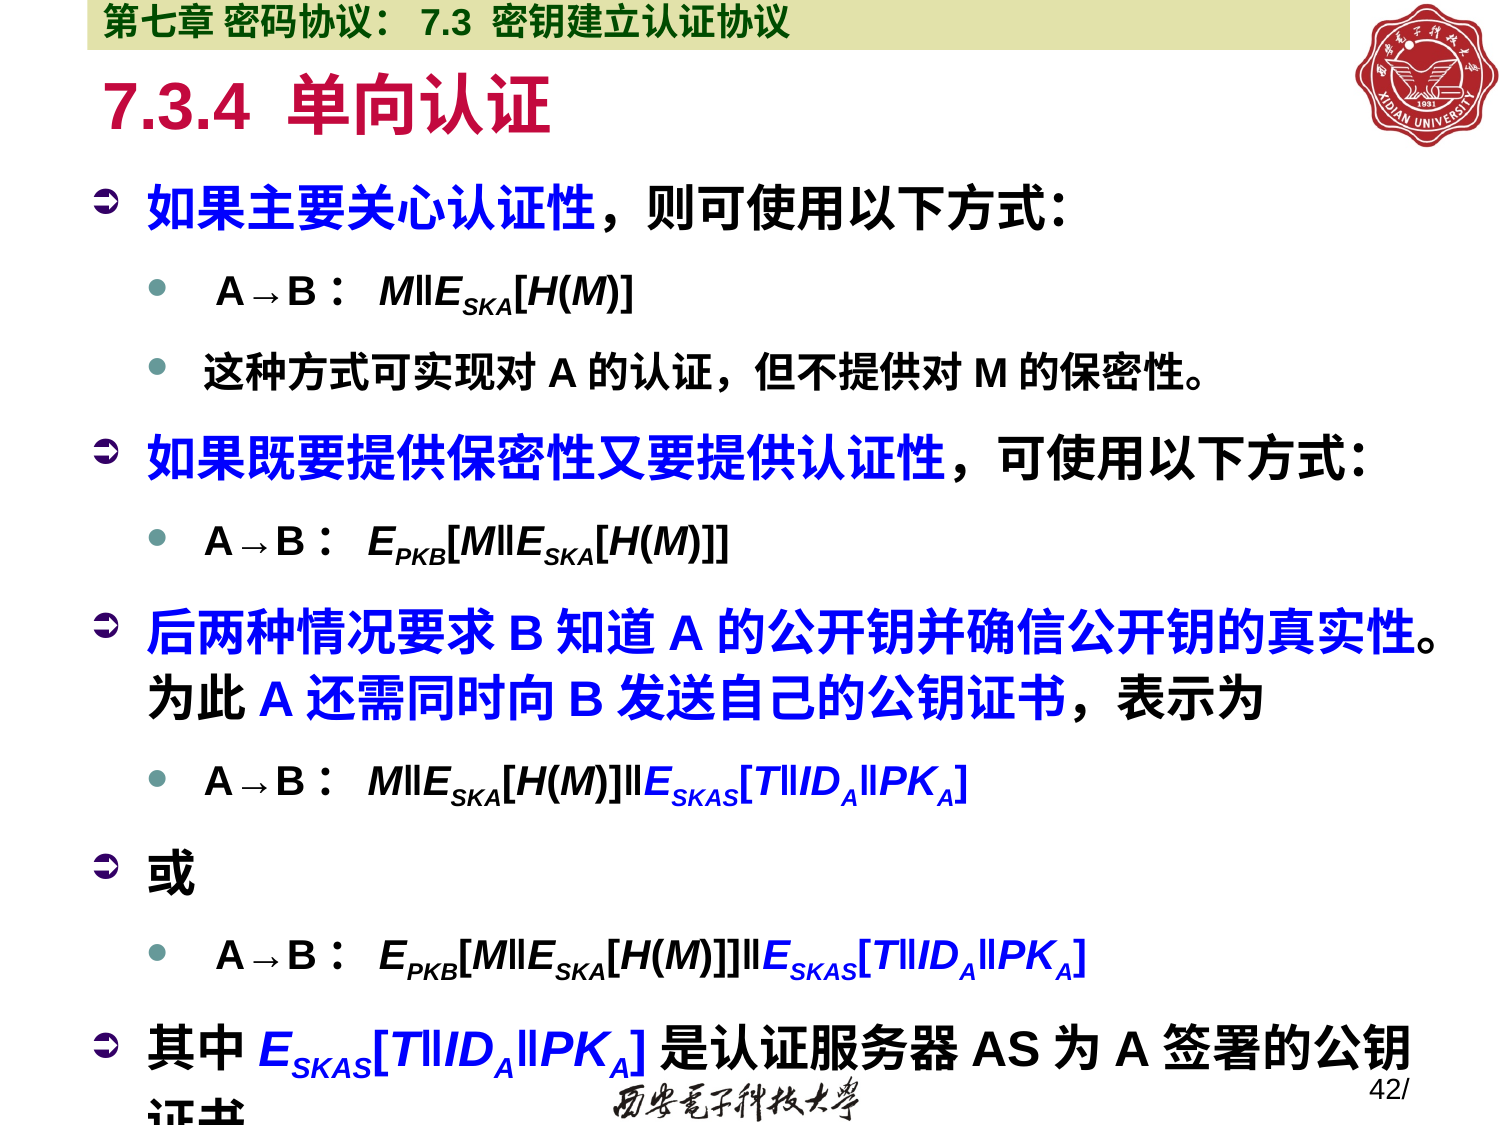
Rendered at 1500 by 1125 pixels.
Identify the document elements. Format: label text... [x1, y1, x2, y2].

text_box 第七章 密码协议：7.3 密钥建立认证协议 [87, 0, 1350, 50]
picture [1350, 0, 1500, 150]
title 7.3.4 单向认证 [87, 62, 1351, 151]
list 如果主要关心认证性，则可使用以下方式： A→B：M‖ESKA[H(M)] 这种方式可实现对A的认证，但不提供对M的保密性。 如果既要提供保密性又要提供认证性，可使用以下方式： A→B：EPKB[M‖ESKA[H(M)]] 后两种情况要求B知道A的公开钥并确信公开钥的真实性。为此A还需同时向B发送自己的公钥证书，表示为 A→B：M‖ESKA[H(M)]‖ESKAS[T‖IDA‖PKA] 或 A→B：EPKB[M‖ESKA[H(M)]]‖ESKAS[T‖IDA‖PKA] 其中ESKAS[T‖IDA‖PKA]是认证服务器AS为A签署的公钥证书 [74, 162, 1476, 1063]
slide_number 42/ [1212, 1063, 1426, 1113]
picture [612, 1076, 863, 1125]
